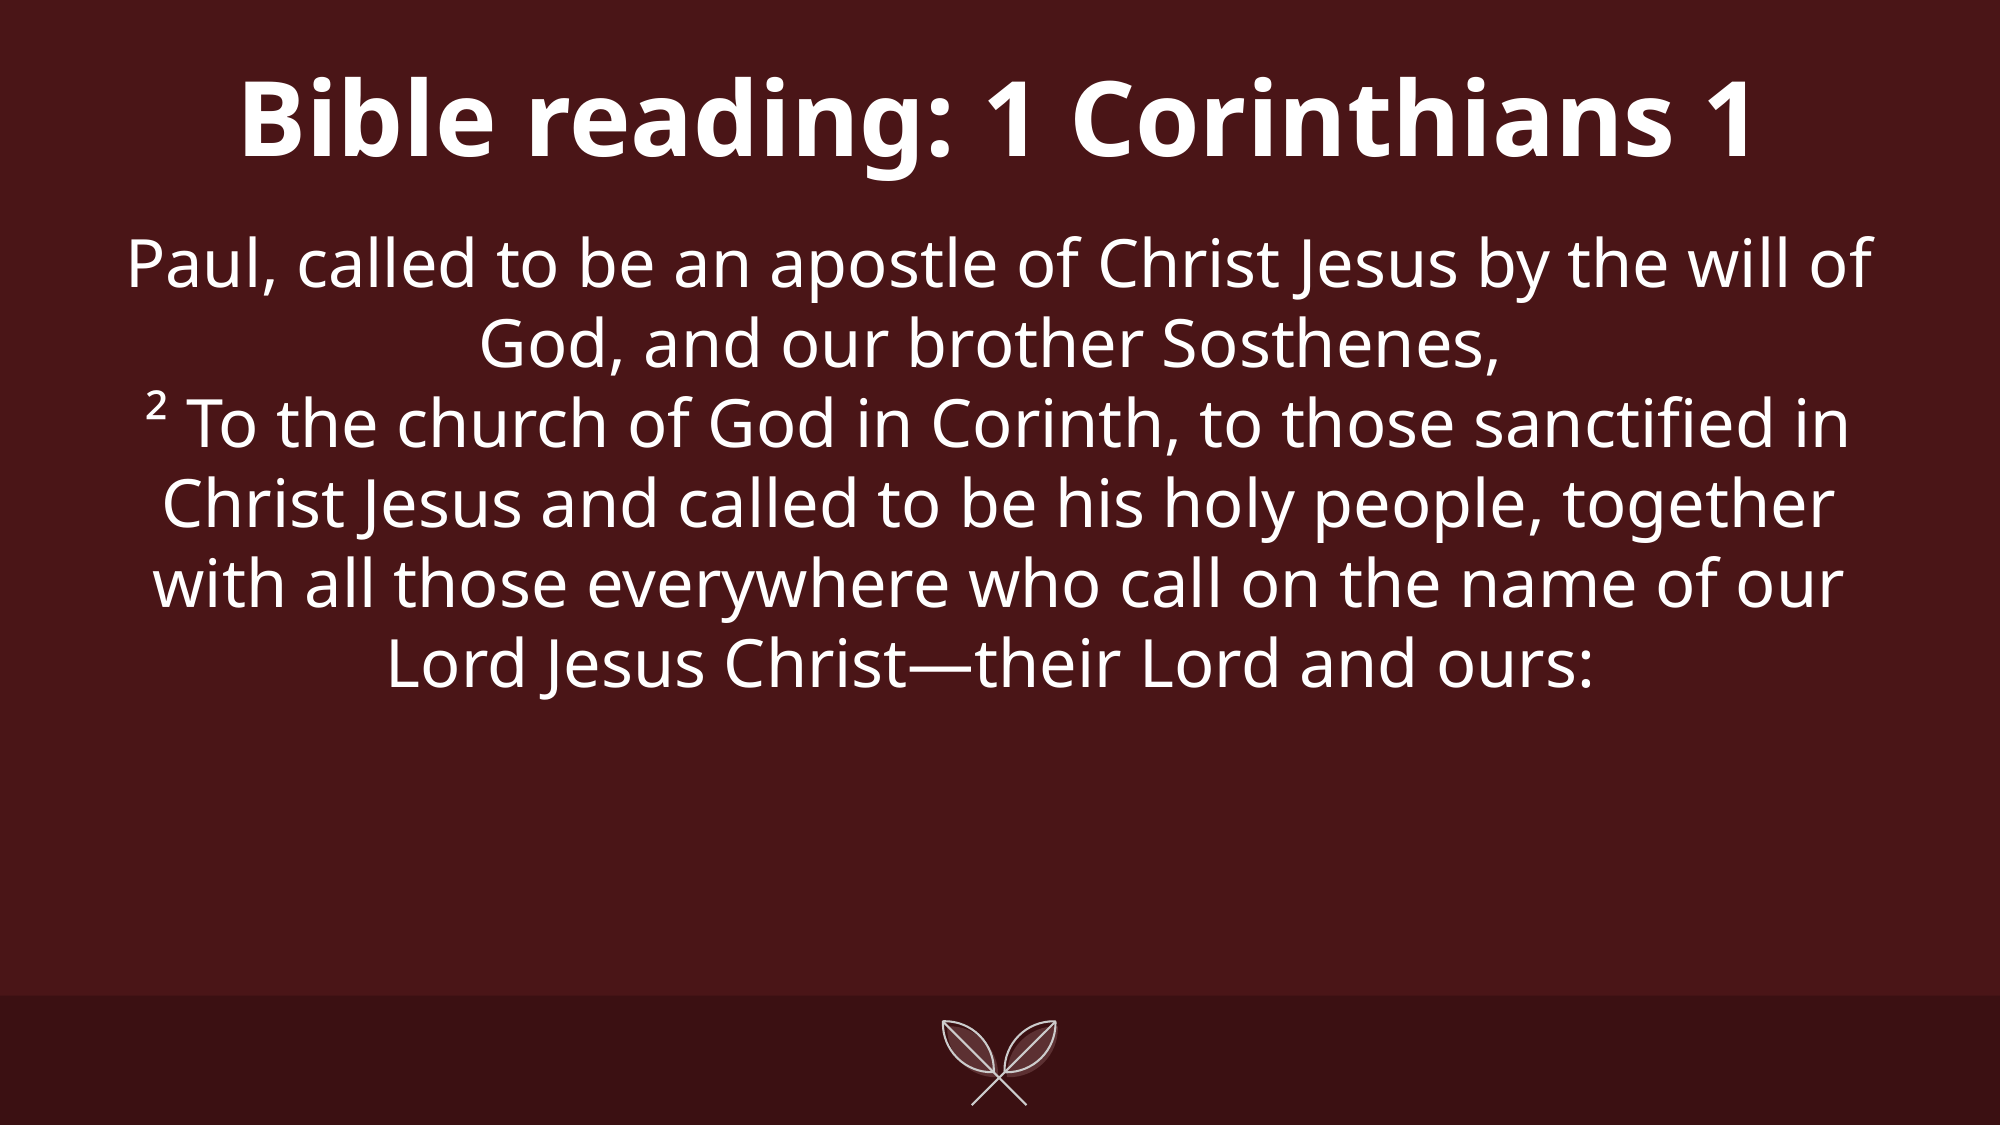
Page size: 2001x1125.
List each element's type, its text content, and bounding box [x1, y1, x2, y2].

text_box Paul, called to be an apostle of Christ Jesus by the will of God, and our brother Sosthenes, ² To the church of God in Corinth, to those sanctified in Christ Jesus and called to be his holy people, together with all those everywhere who call on the name of our Lord Jesus Christ—their Lord and ours: [99, 213, 1900, 789]
text_box Bible reading: 1 Corinthians 1 [99, 44, 1900, 185]
